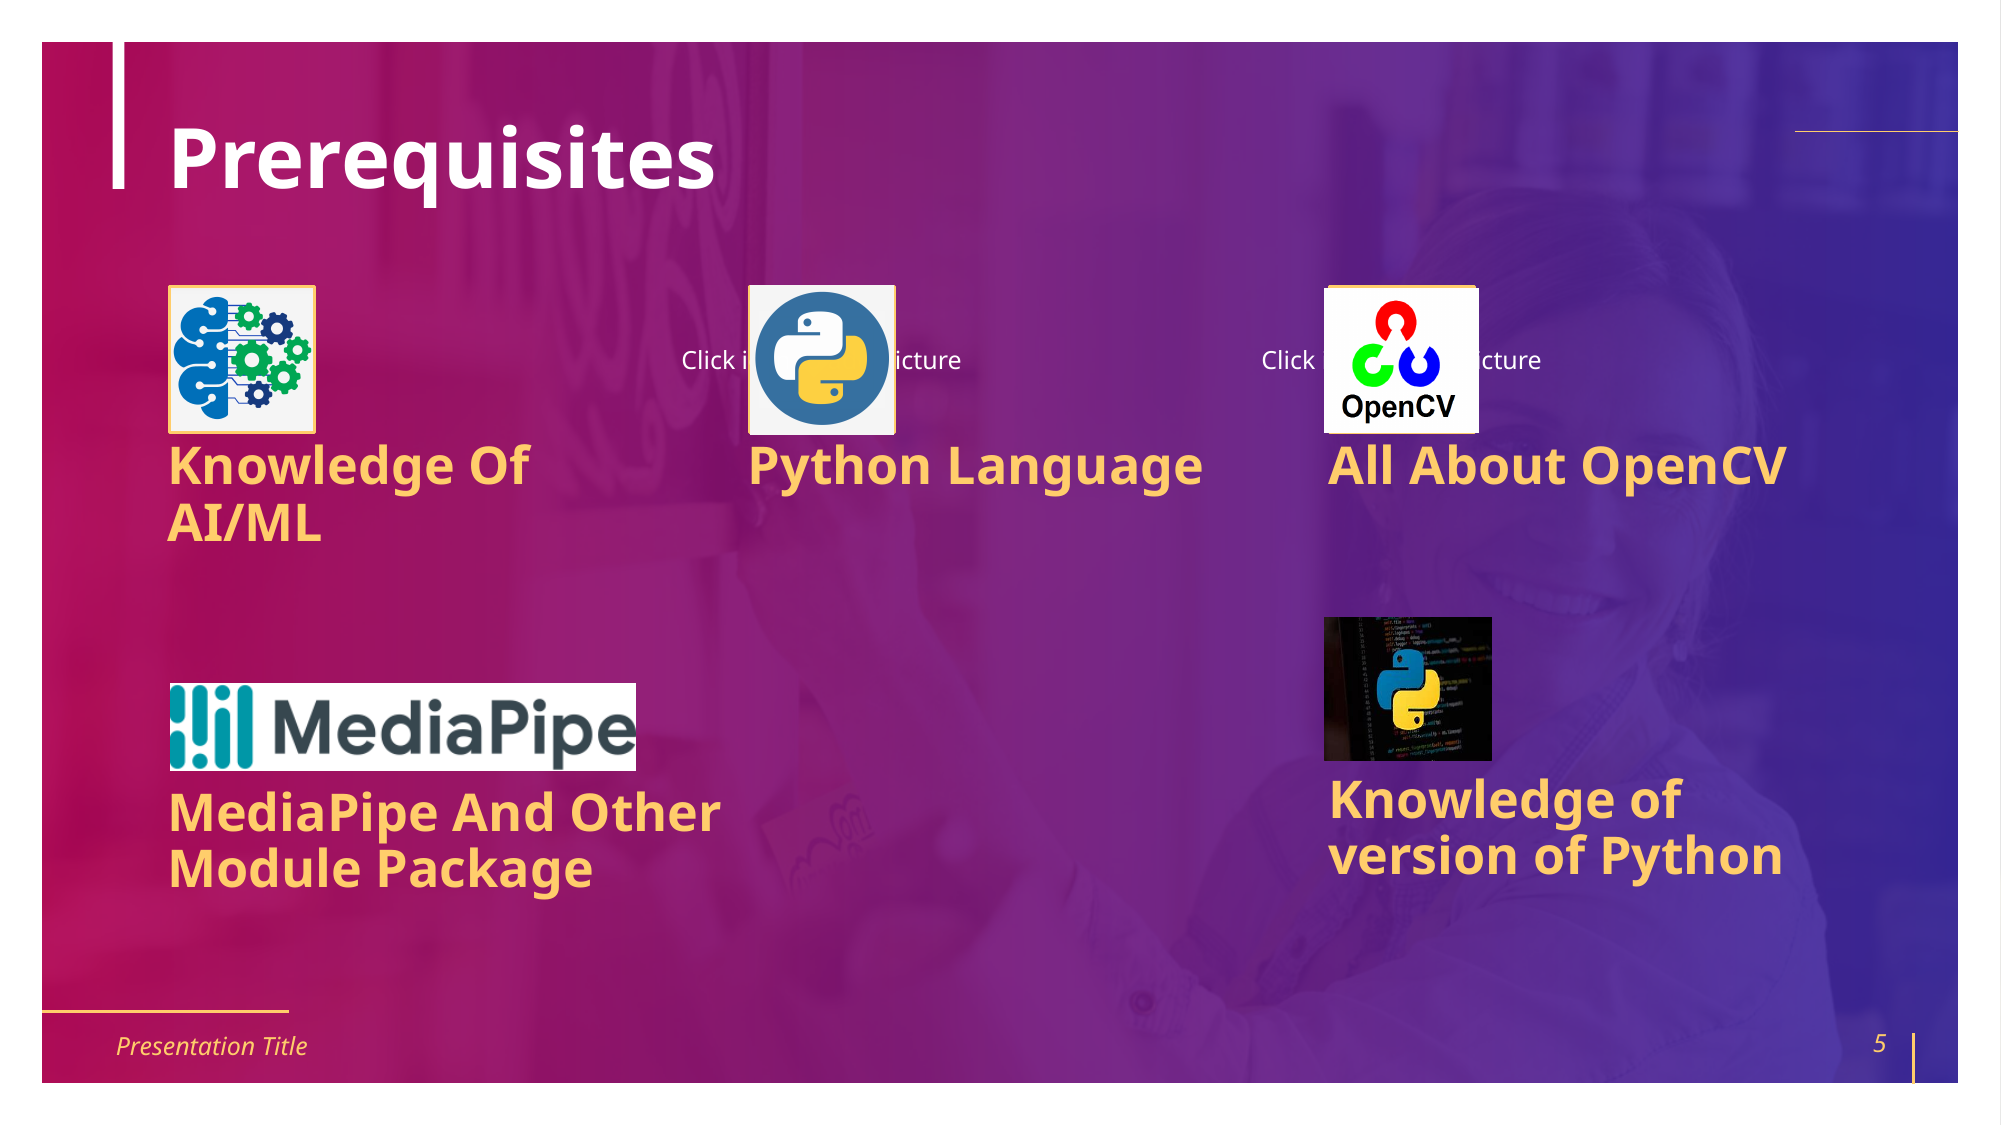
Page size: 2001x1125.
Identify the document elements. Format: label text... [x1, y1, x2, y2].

picture [170, 683, 636, 771]
picture [170, 288, 314, 431]
list Knowledge Of AI/ML [152, 432, 687, 515]
list MediaPipe And Other Module Package [152, 778, 814, 932]
picture [750, 285, 894, 435]
list Python Language [732, 432, 1268, 515]
picture [1324, 288, 1479, 433]
footer Presentation Title [100, 1015, 636, 1075]
picture [1324, 617, 1492, 761]
title Prerequisites [152, 99, 930, 214]
list Knowledge of version of Python [1313, 766, 1848, 909]
list All About OpenCV [1313, 432, 1848, 515]
slide_number 5 [1451, 1015, 1902, 1075]
